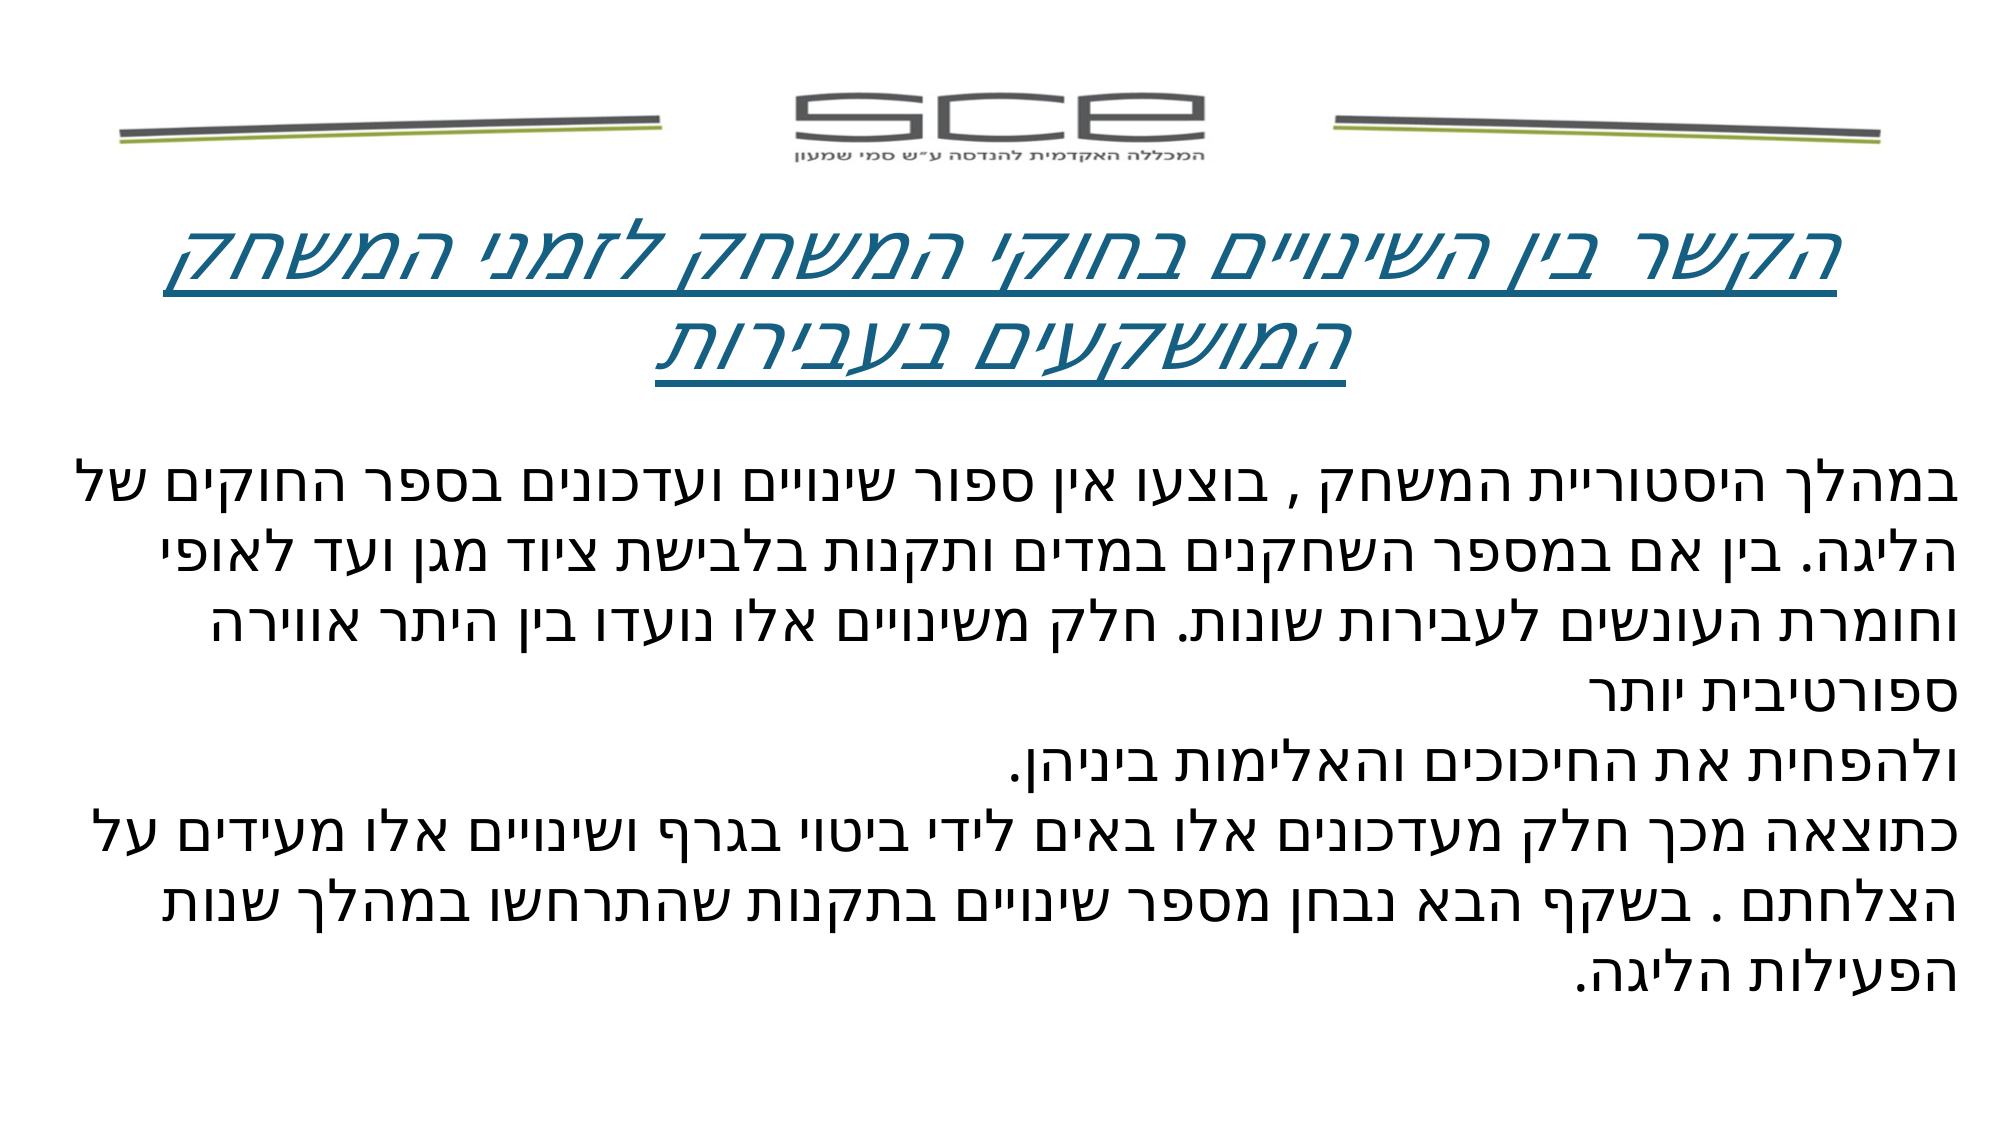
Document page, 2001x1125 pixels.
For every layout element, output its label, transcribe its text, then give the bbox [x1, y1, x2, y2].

text_box במהלך היסטוריית המשחק , בוצעו אין ספור שינויים ועדכונים בספר החוקים של הליגה. בין אם במספר השחקנים במדים ותקנות בלבישת ציוד מגן ועד לאופי וחומרת העונשים לעבירות שונות. חלק משינויים אלו נועדו בין היתר אווירה ספורטיבית יותר ולהפחית את החיכוכים והאלימות ביניהן. כתוצאה מכך חלק מעדכונים אלו באים לידי ביטוי בגרף ושינויים אלו מעידים על הצלחתם . בשקף הבא נבחן מספר שינויים בתקנות שהתרחשו במהלך שנות הפעילות הליגה. [24, 435, 1976, 1011]
title הקשר בין השינויים בחוקי המשחק לזמני המשחק המושקעים בעבירות [137, 190, 1863, 407]
picture [0, 0, 2000, 190]
